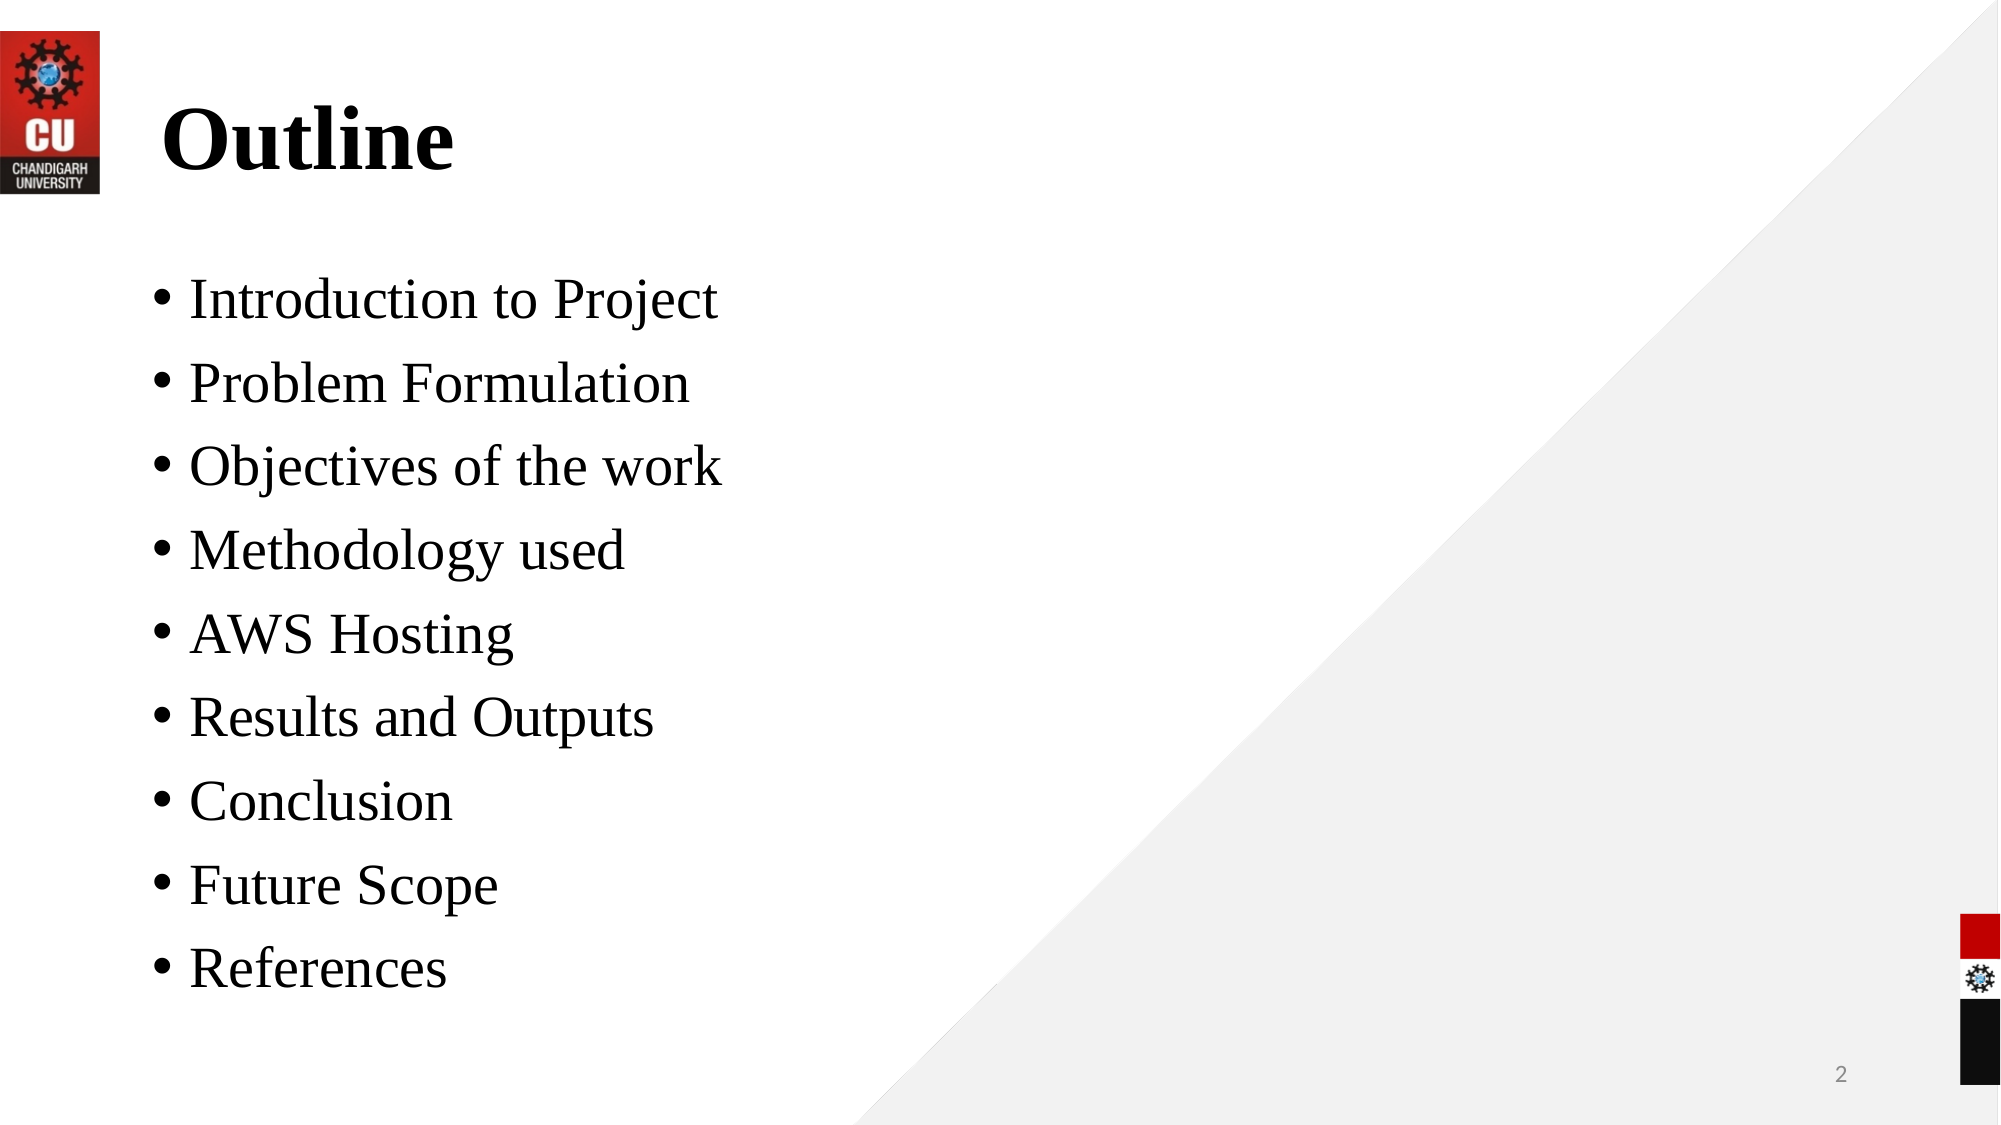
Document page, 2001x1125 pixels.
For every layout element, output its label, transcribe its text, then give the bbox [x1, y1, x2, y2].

picture [0, 0, 2001, 1125]
list Introduction to Project Problem Formulation Objectives of the work Methodology used AWS Hosting Results and Outputs Conclusion Future Scope References [137, 260, 1863, 1073]
slide_number 2 [1412, 1042, 1863, 1103]
title Outline [145, 59, 1871, 220]
